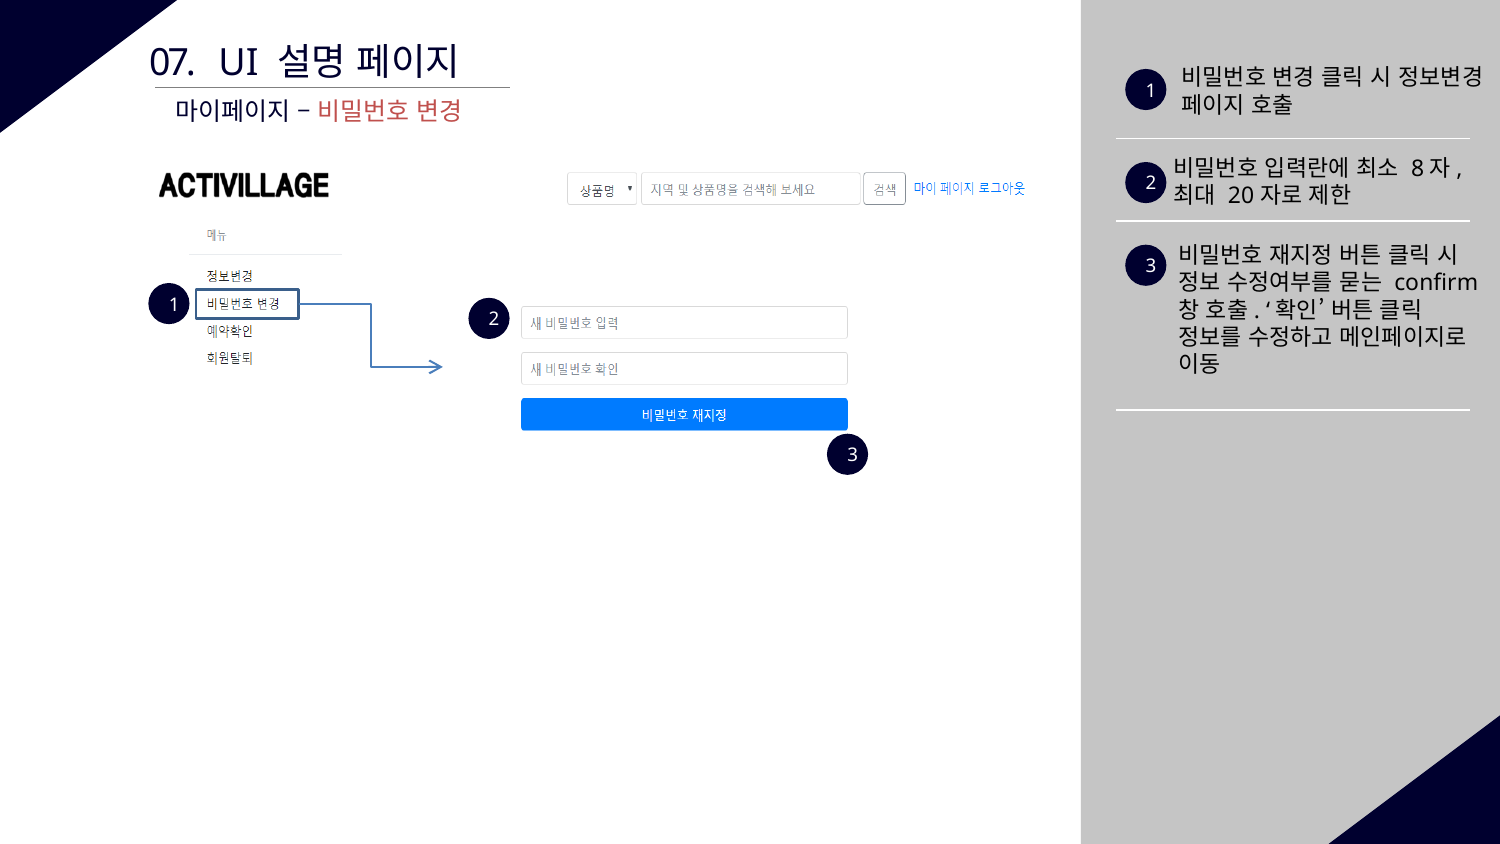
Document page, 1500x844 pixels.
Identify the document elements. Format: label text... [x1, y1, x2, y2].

text_box 07. [134, 30, 211, 90]
text_box 비밀번호 입력란에 최소 8자, 최대 20자로 제한 [1158, 146, 1478, 244]
text_box 비밀번호 재지정 버튼 클릭 시 정보 수정여부를 묻는 confirm 창 호출. ‘확인’ 버튼 클릭 정보를 수정하고 메인페이지로 이동 [1163, 232, 1494, 385]
text_box 비밀번호 변경 클릭 시 정보변경 페이지 호출 [1166, 55, 1499, 126]
picture [151, 167, 1035, 454]
text_box 3 [826, 462, 869, 477]
text_box 2 [1123, 159, 1169, 206]
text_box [298, 303, 444, 368]
text_box 마이페이지 – 비밀번호 변경 [160, 87, 892, 133]
text_box UI 설명 페이지 [211, 30, 476, 87]
text_box 3 [1123, 242, 1163, 288]
text_box 1 [1123, 66, 1169, 113]
